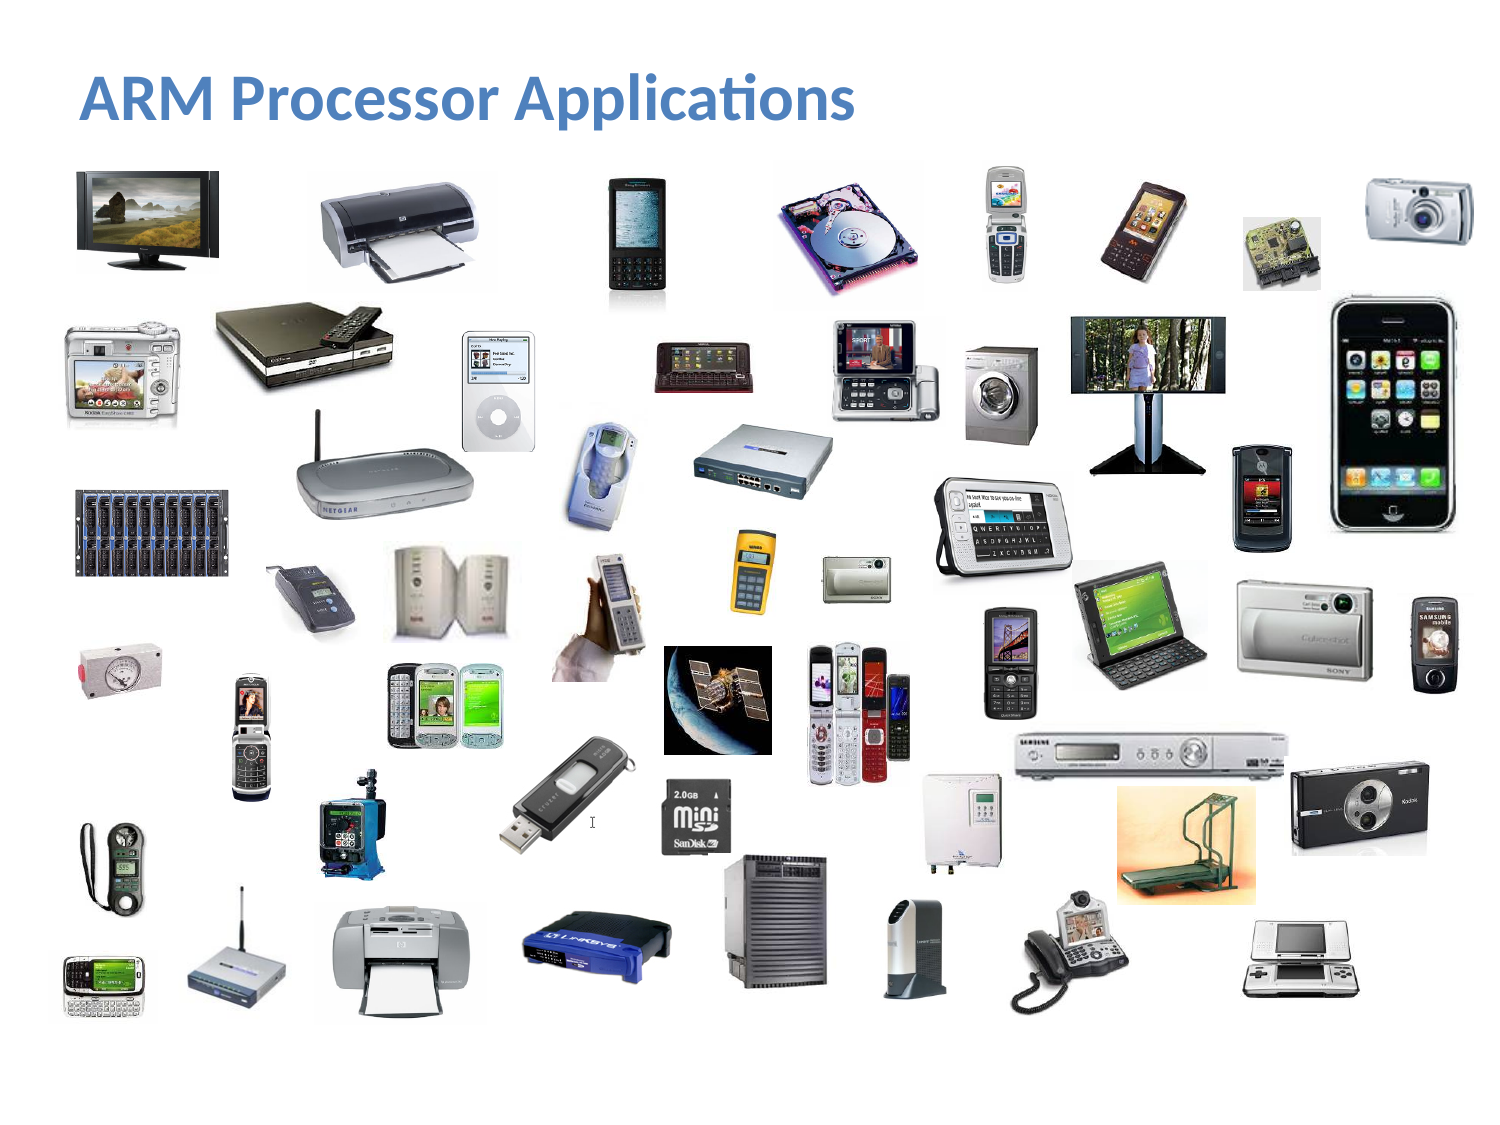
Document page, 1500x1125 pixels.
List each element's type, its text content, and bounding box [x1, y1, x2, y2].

picture [552, 552, 646, 683]
picture [1089, 179, 1194, 285]
picture [1236, 561, 1375, 700]
picture [76, 171, 219, 275]
picture [39, 318, 208, 431]
picture [48, 768, 487, 1026]
picture [250, 329, 540, 520]
picture [932, 312, 1303, 691]
picture [1365, 153, 1474, 262]
picture [210, 300, 399, 396]
picture [383, 541, 522, 643]
picture [727, 526, 780, 617]
picture [979, 602, 1041, 720]
picture [918, 769, 1005, 875]
picture [773, 160, 924, 312]
picture [229, 671, 273, 803]
picture [603, 172, 669, 315]
picture [1240, 917, 1361, 1002]
picture [78, 640, 163, 700]
picture [820, 555, 892, 604]
picture [558, 402, 649, 540]
picture [806, 641, 910, 787]
picture [71, 486, 232, 590]
picture [950, 345, 1051, 446]
picture [650, 336, 756, 393]
picture [1243, 217, 1464, 539]
picture [265, 551, 361, 646]
title ARM Processor Applications [64, 0, 1415, 188]
picture [951, 721, 1434, 1017]
picture [881, 896, 949, 1001]
picture [306, 170, 498, 293]
picture [386, 646, 844, 1005]
picture [687, 315, 946, 505]
picture [519, 908, 673, 987]
picture [1397, 593, 1474, 696]
picture [981, 160, 1029, 292]
